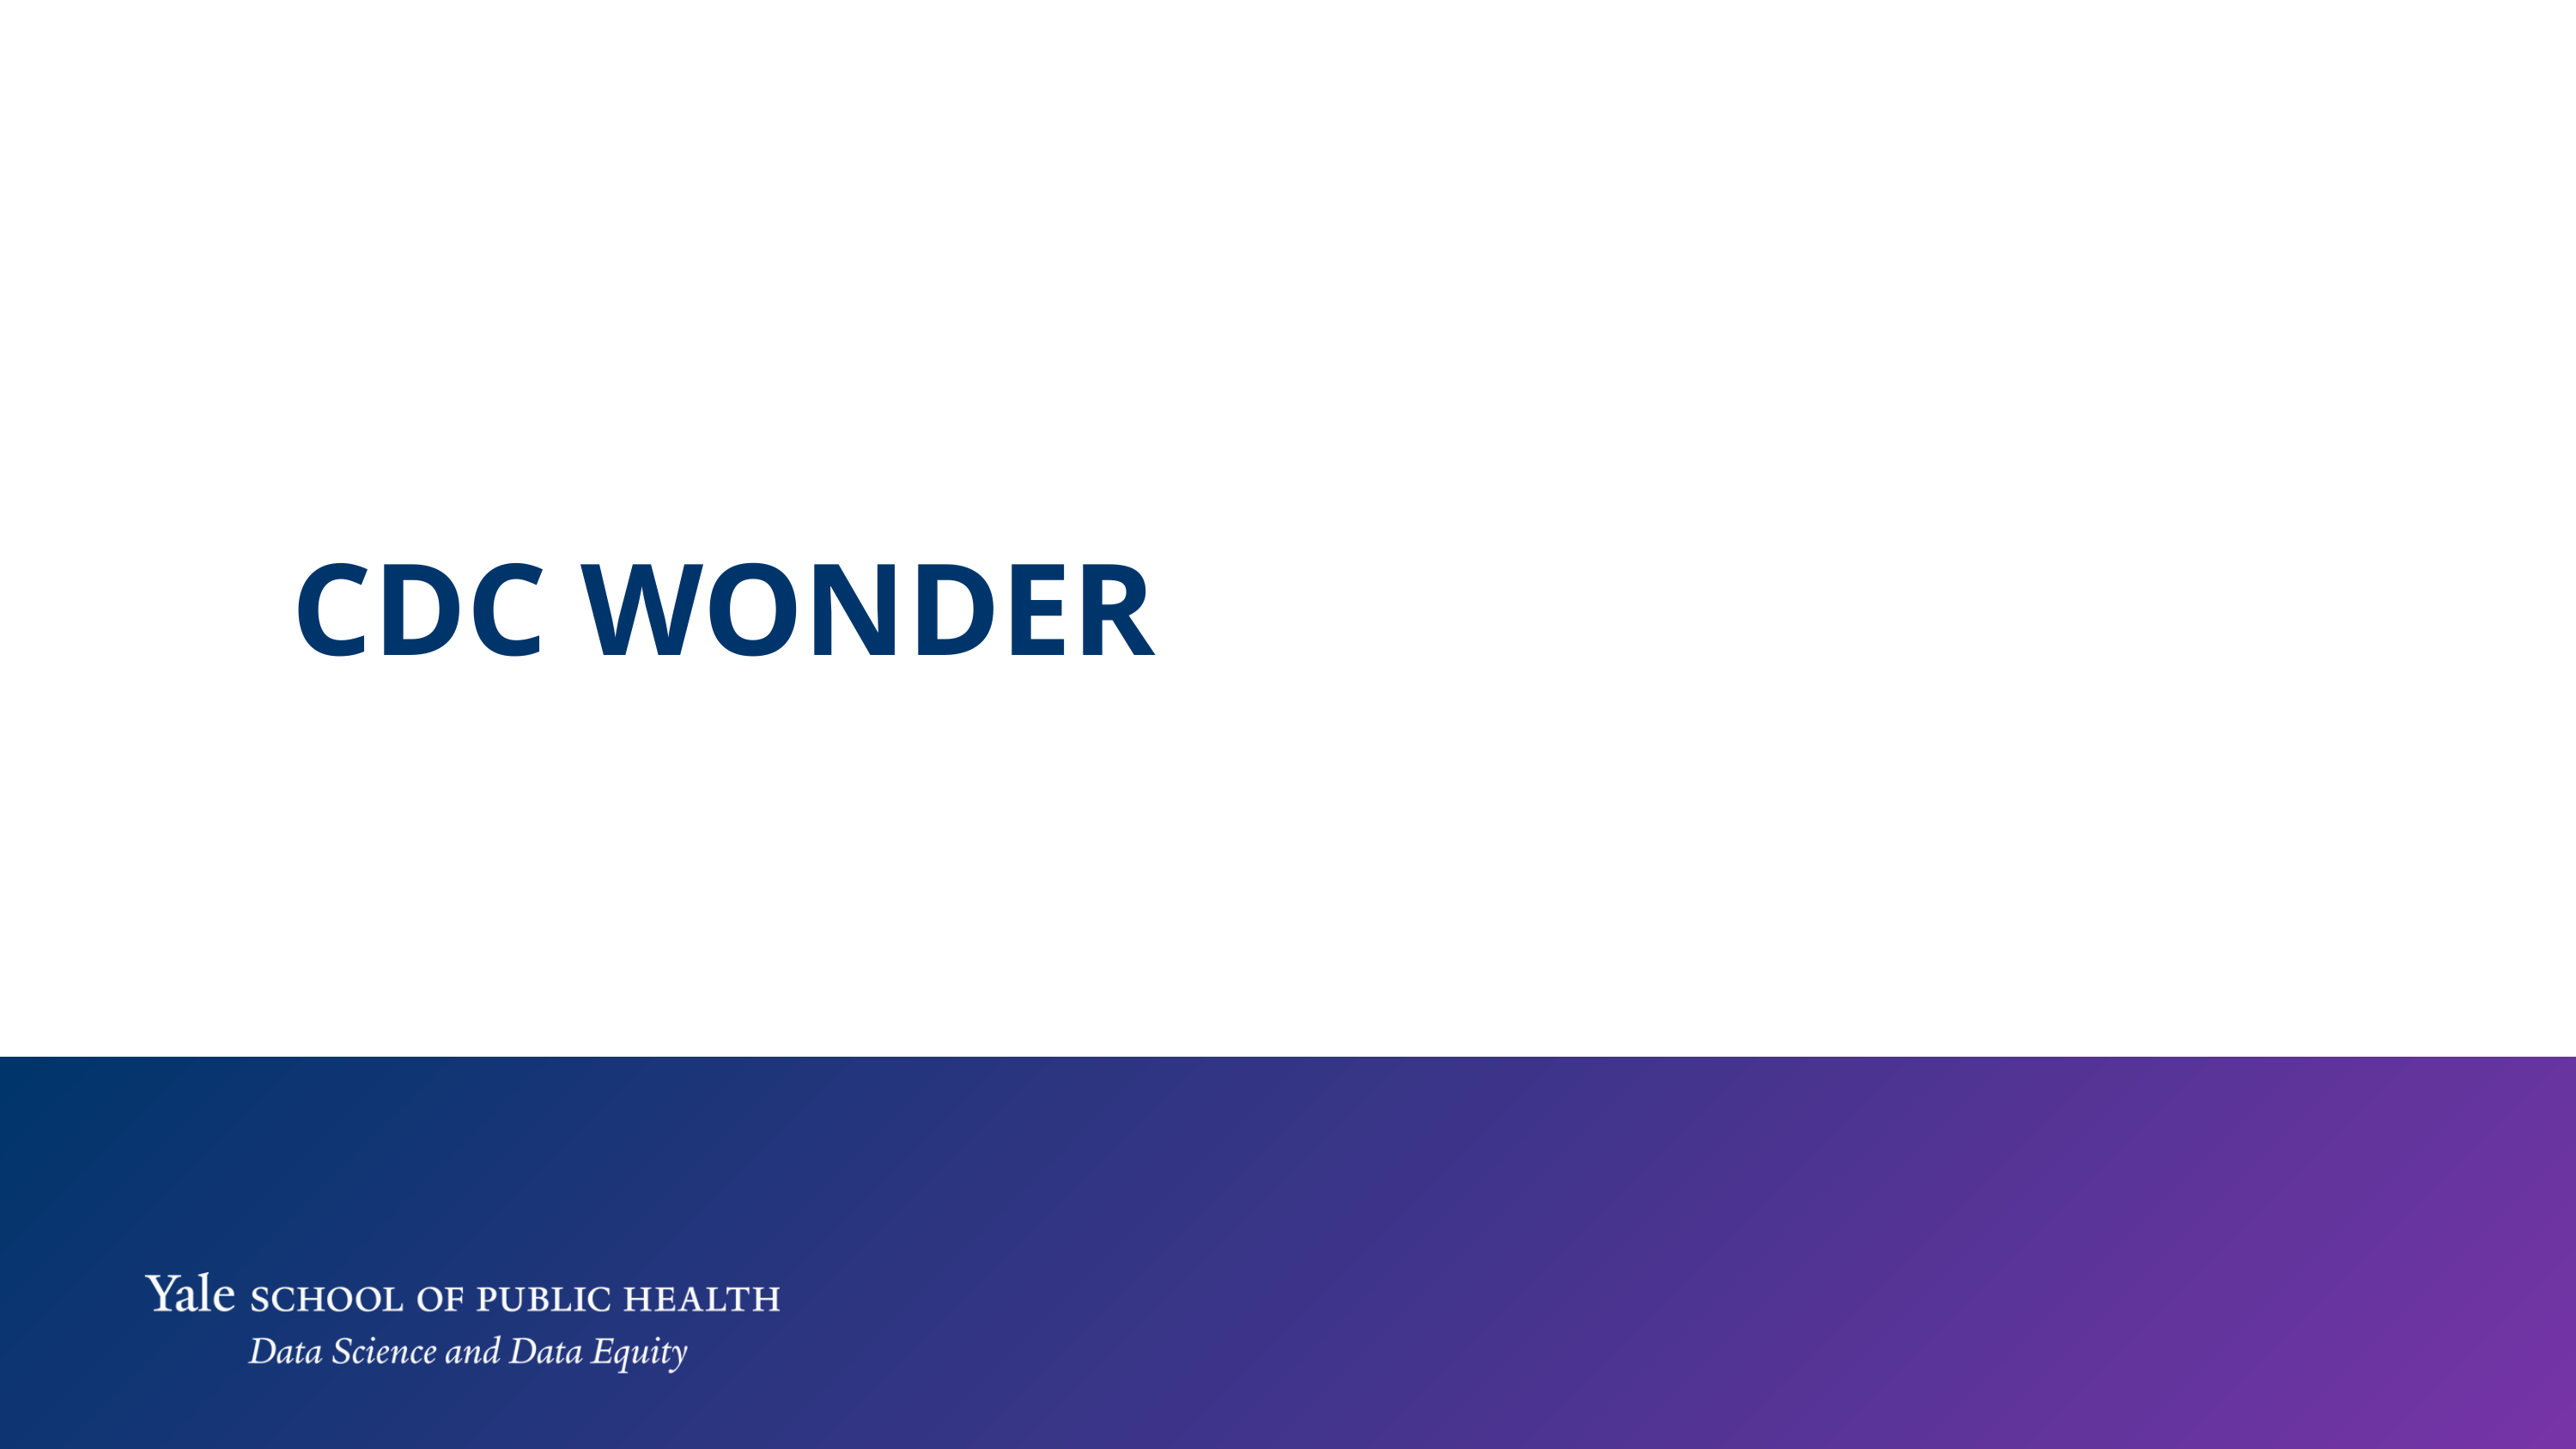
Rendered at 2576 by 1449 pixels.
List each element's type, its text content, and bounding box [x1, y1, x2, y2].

picture [144, 1272, 781, 1373]
list CDC WONDER [278, 522, 2190, 694]
